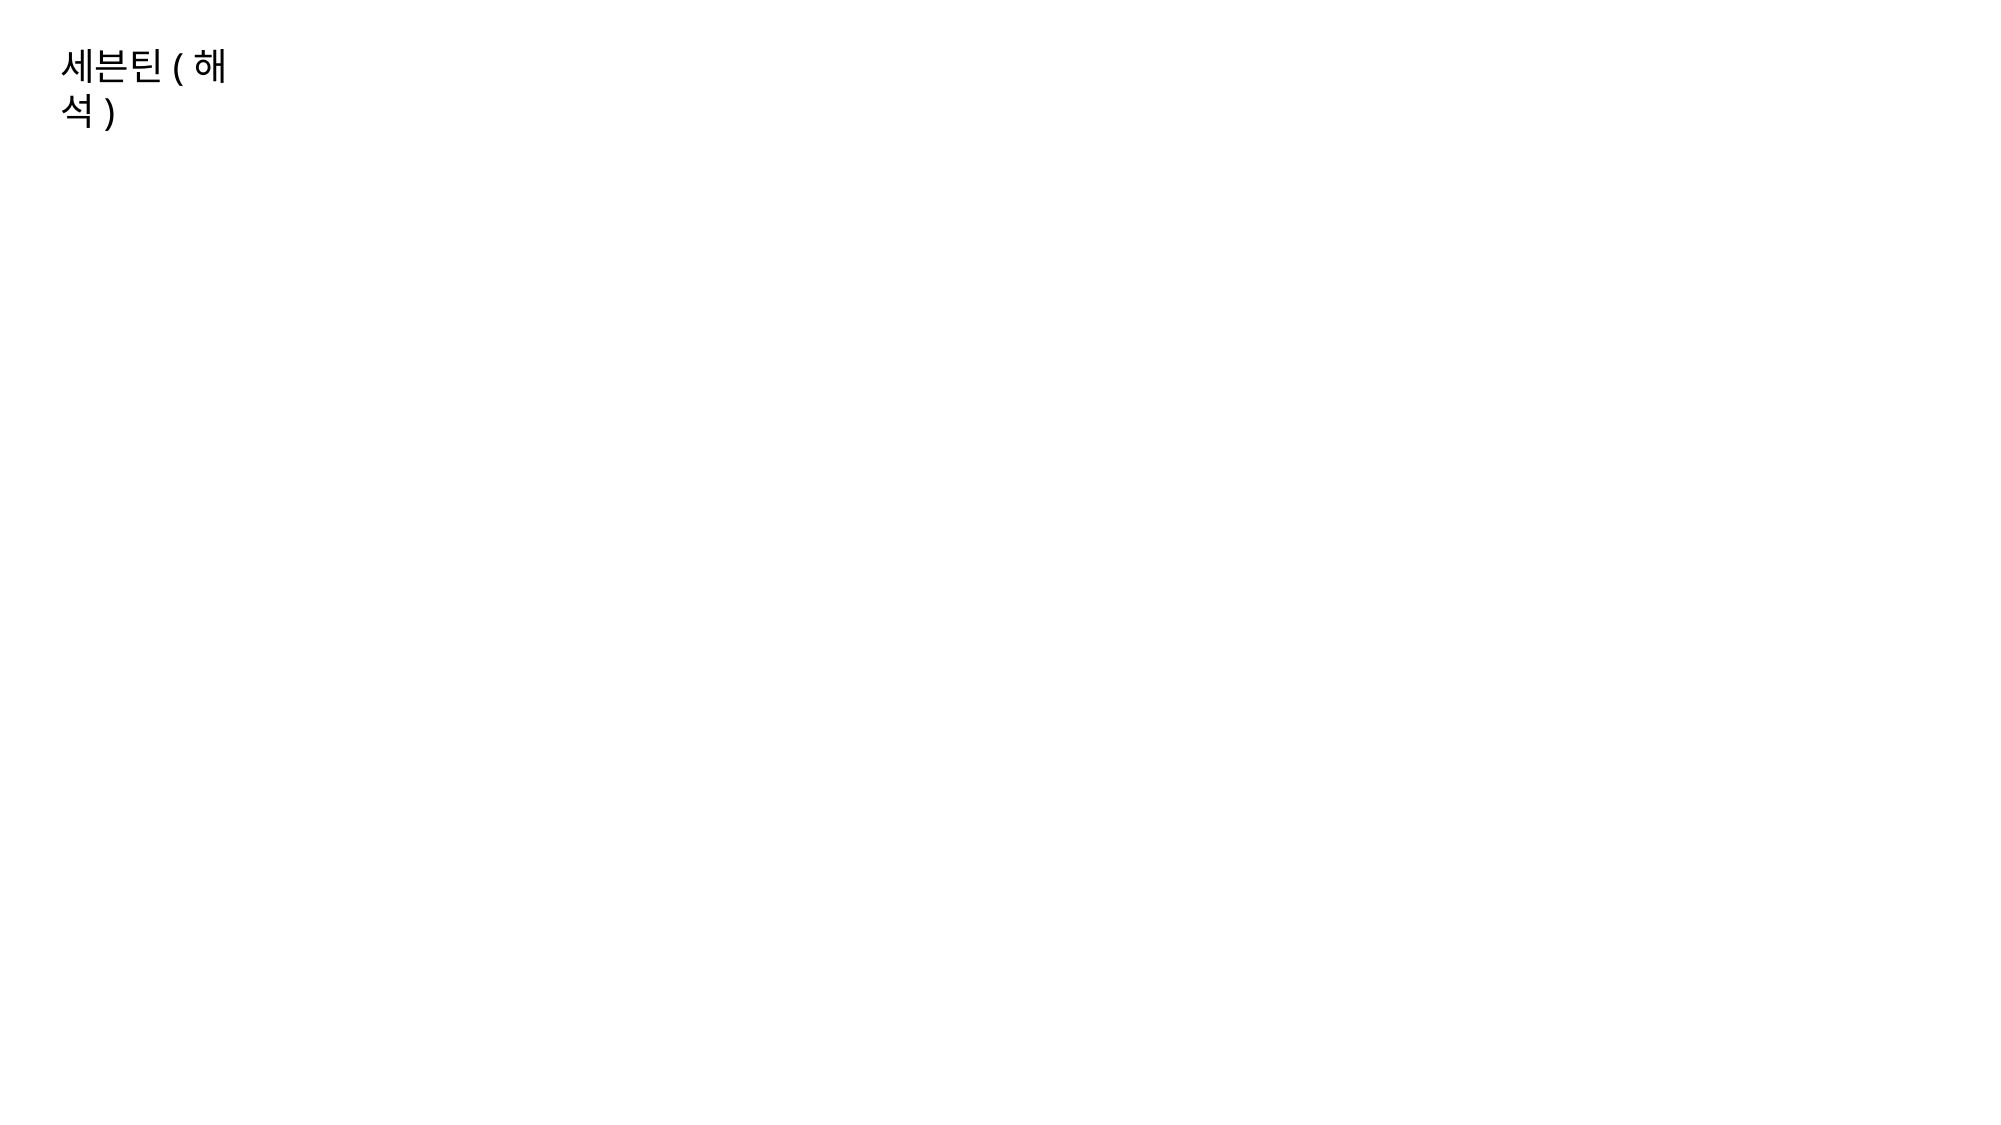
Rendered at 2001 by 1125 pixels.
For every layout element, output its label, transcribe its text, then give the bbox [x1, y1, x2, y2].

text_box 세븐틴(해석) [45, 35, 278, 140]
